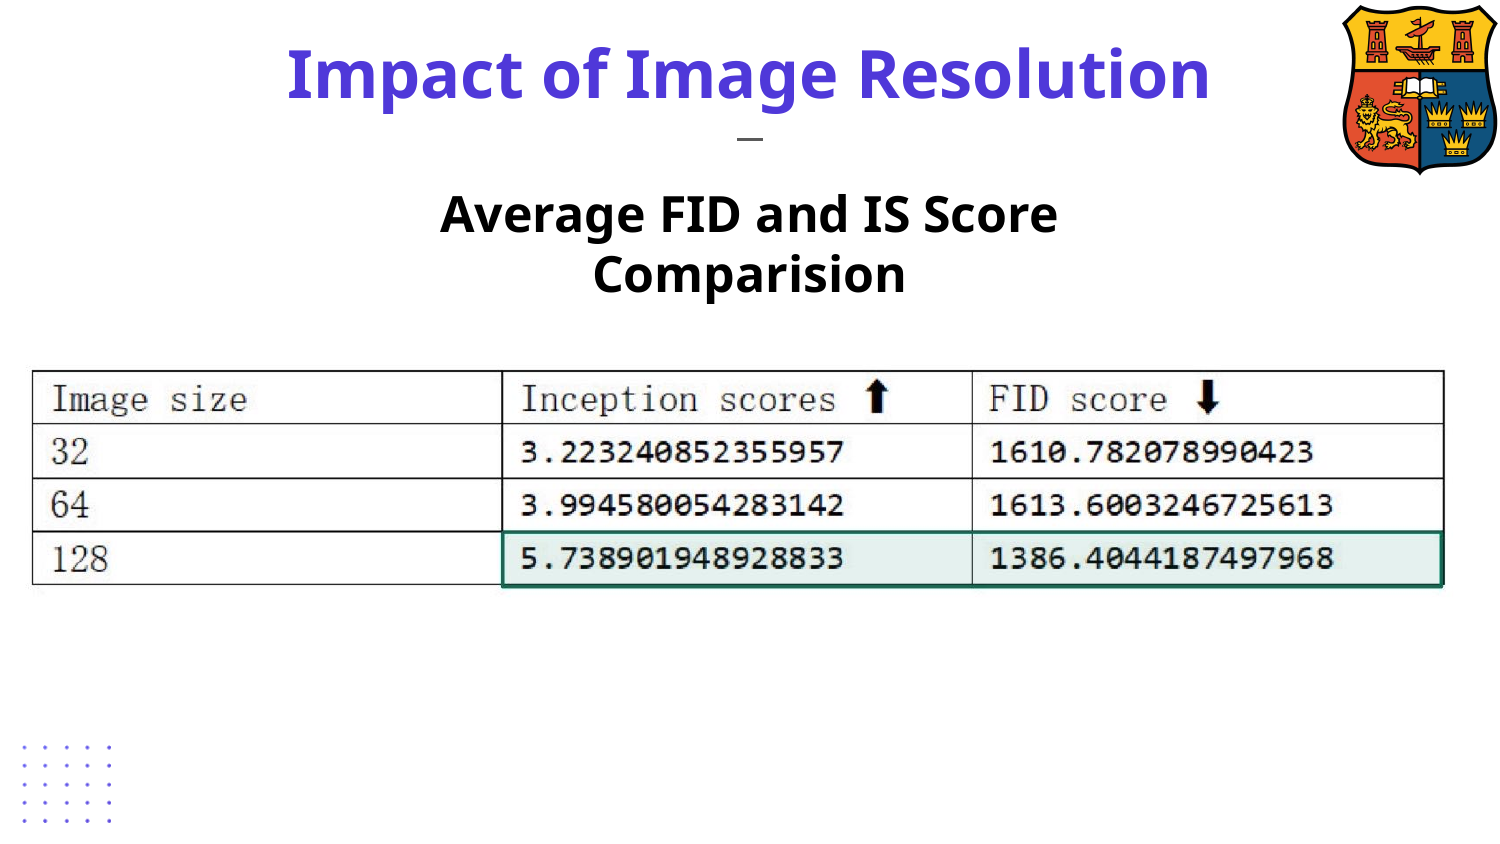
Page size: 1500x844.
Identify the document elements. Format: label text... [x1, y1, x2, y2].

picture [22, 799, 28, 806]
text_box Impact of Image Resolution [271, 24, 1229, 119]
picture [63, 799, 70, 806]
picture [42, 745, 49, 751]
picture [84, 817, 91, 823]
picture [18, 343, 1482, 621]
picture [22, 781, 28, 788]
picture [42, 781, 49, 788]
picture [84, 745, 91, 751]
picture [63, 817, 70, 823]
picture [84, 781, 91, 788]
picture [105, 799, 111, 806]
picture [63, 745, 70, 751]
picture [42, 762, 49, 769]
picture [63, 762, 70, 769]
picture [105, 781, 111, 788]
picture [42, 817, 49, 823]
picture [84, 762, 91, 769]
picture [105, 762, 111, 769]
text_box Average FID and IS Score Comparision [313, 175, 1187, 310]
picture [84, 799, 91, 806]
picture [42, 799, 49, 806]
picture [1342, 5, 1500, 176]
picture [63, 781, 70, 788]
picture [22, 762, 28, 769]
